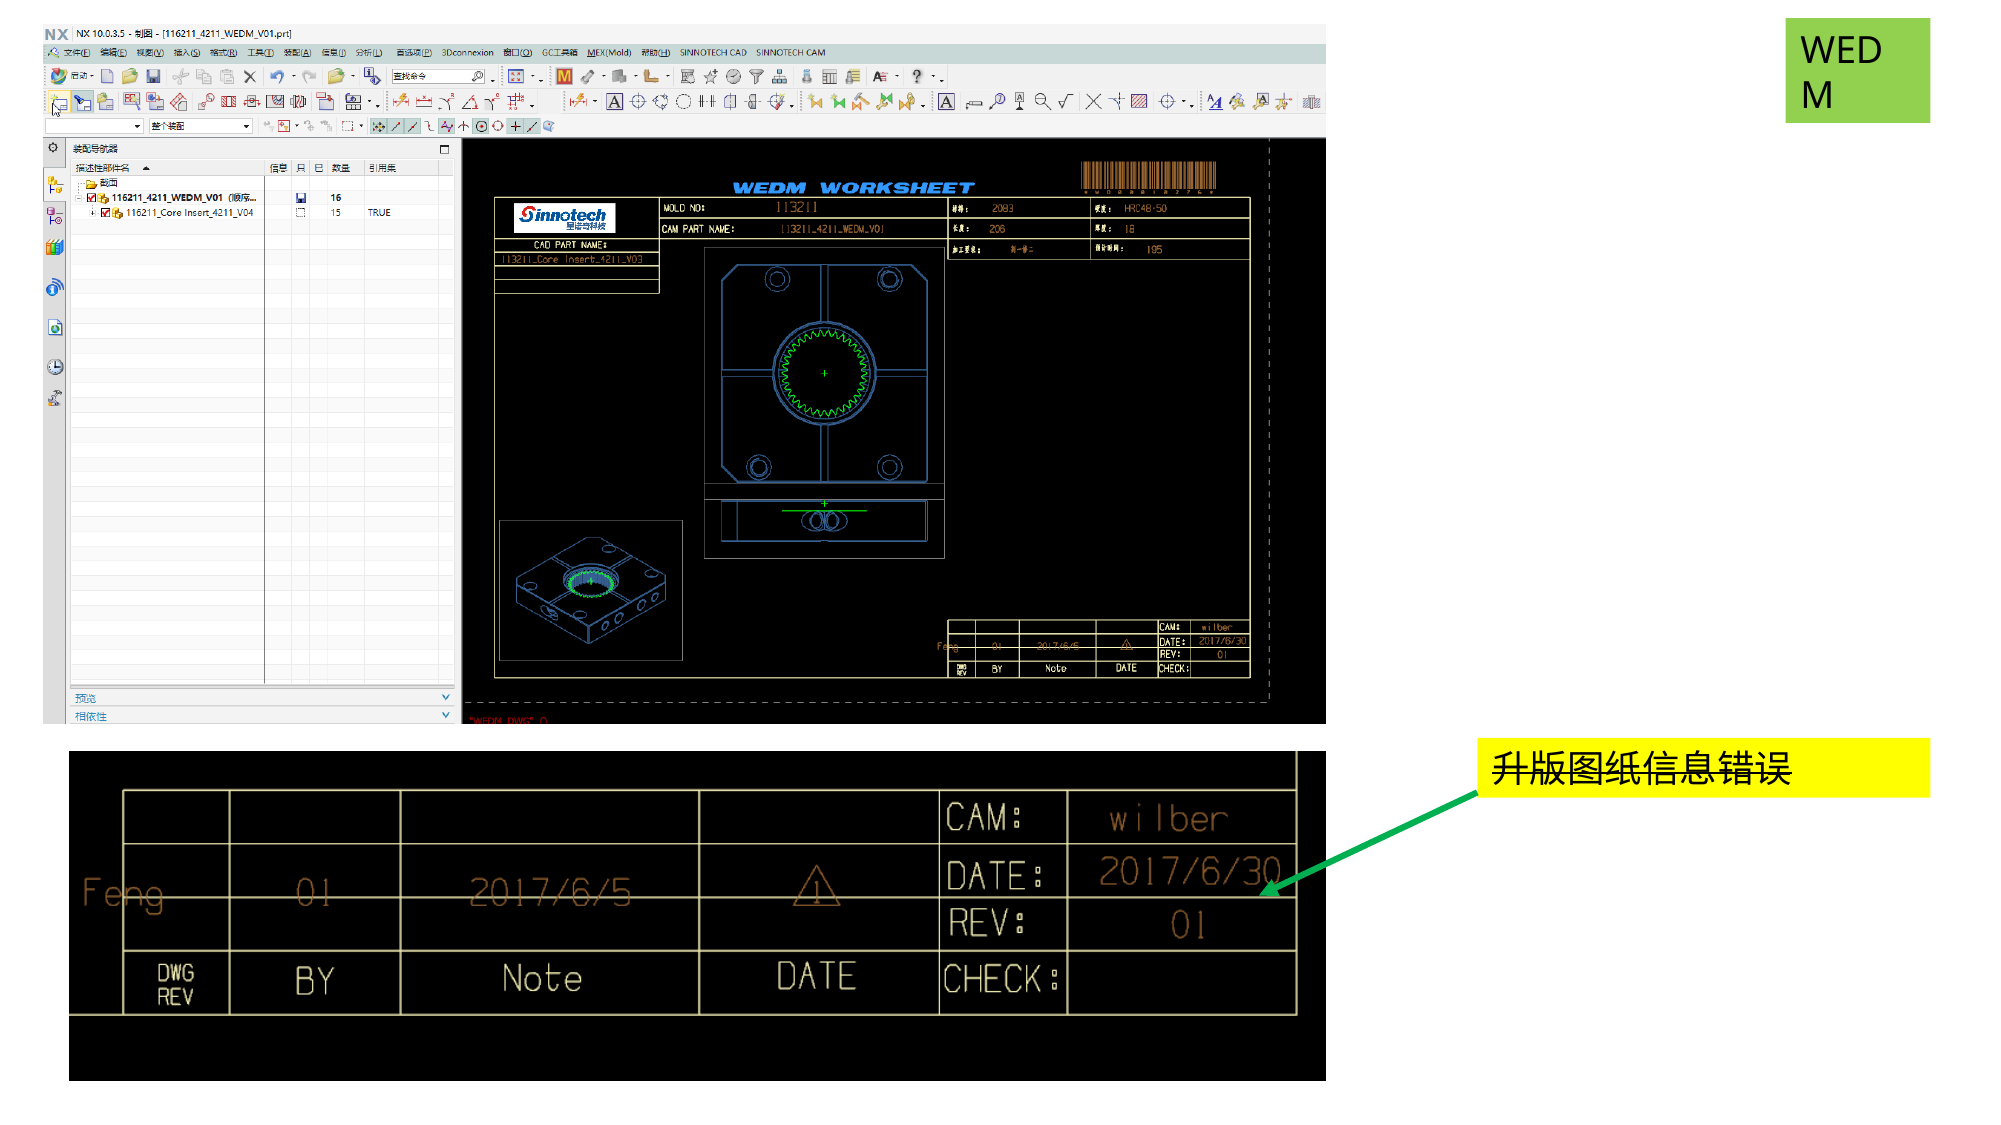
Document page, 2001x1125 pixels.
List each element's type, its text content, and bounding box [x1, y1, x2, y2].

text_box 升版图纸信息错误 [1477, 737, 1931, 798]
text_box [1258, 792, 1478, 896]
picture [43, 24, 1326, 725]
text_box WEDM [1785, 18, 1931, 123]
picture [69, 751, 1326, 1081]
